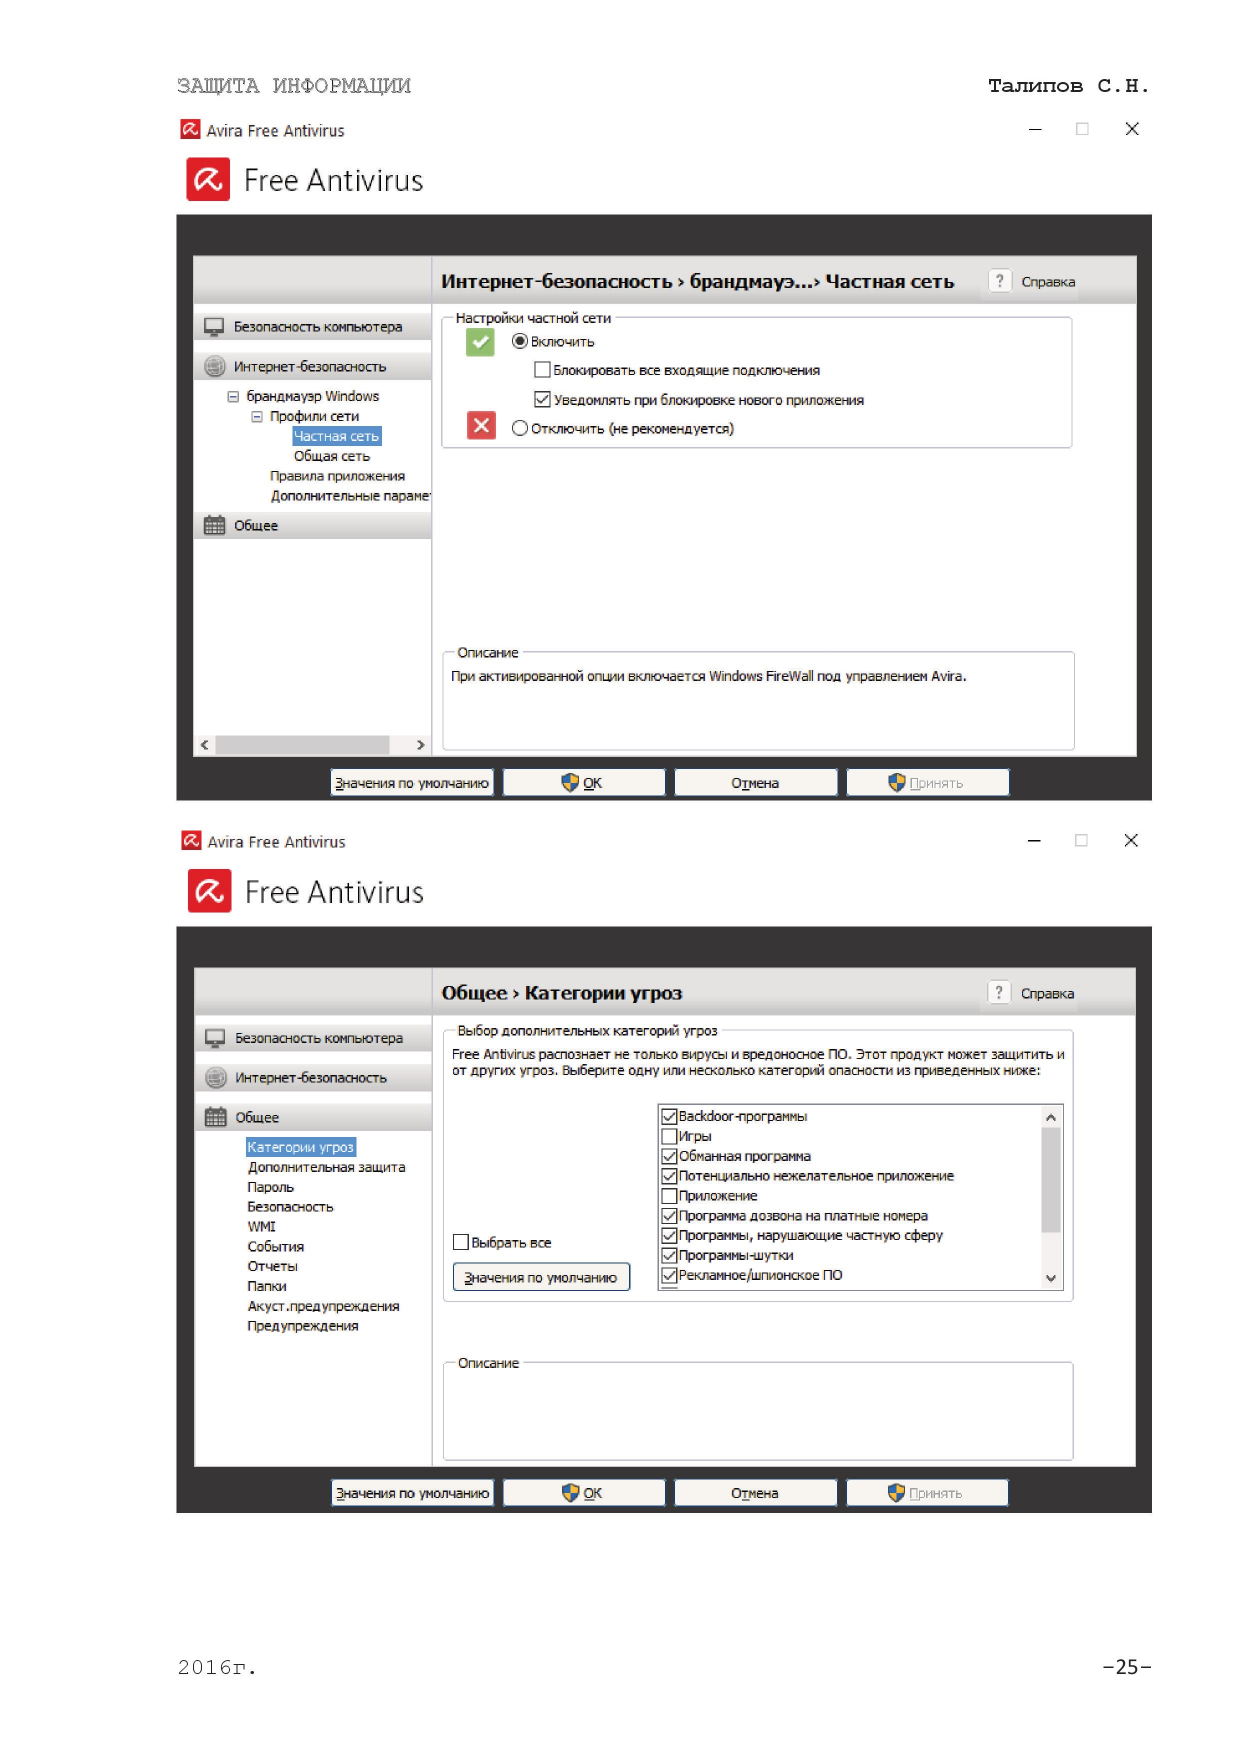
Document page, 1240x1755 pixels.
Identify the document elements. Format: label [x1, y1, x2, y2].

text_box [0, 0, 1240, 1754]
